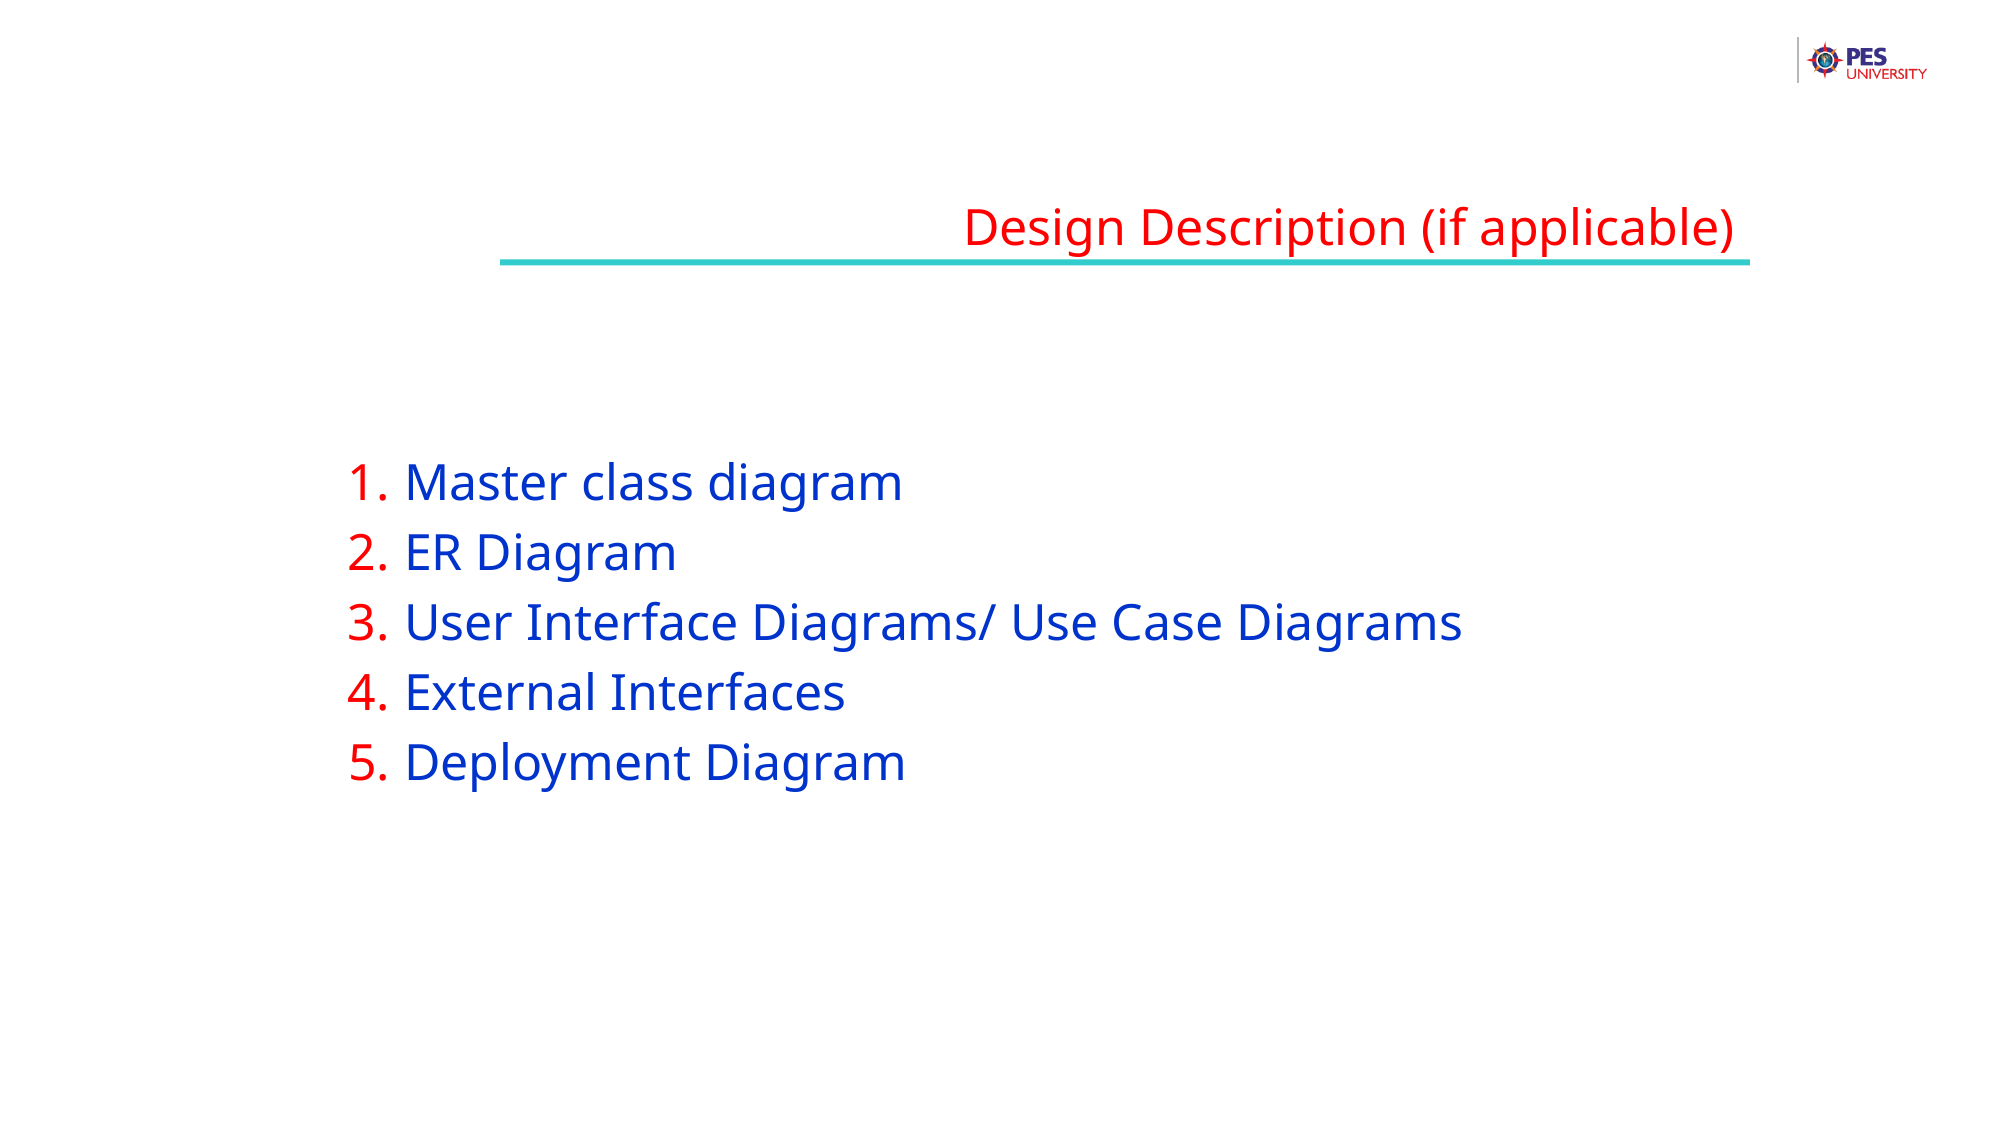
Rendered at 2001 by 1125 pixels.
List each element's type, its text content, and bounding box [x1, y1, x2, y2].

text_box Design Description (if applicable) [474, 187, 1750, 264]
text_box Master class diagram ER Diagram User Interface Diagrams/ Use Case Diagrams External Interfaces Deployment Diagram [332, 265, 1813, 1046]
picture [1806, 41, 1927, 79]
